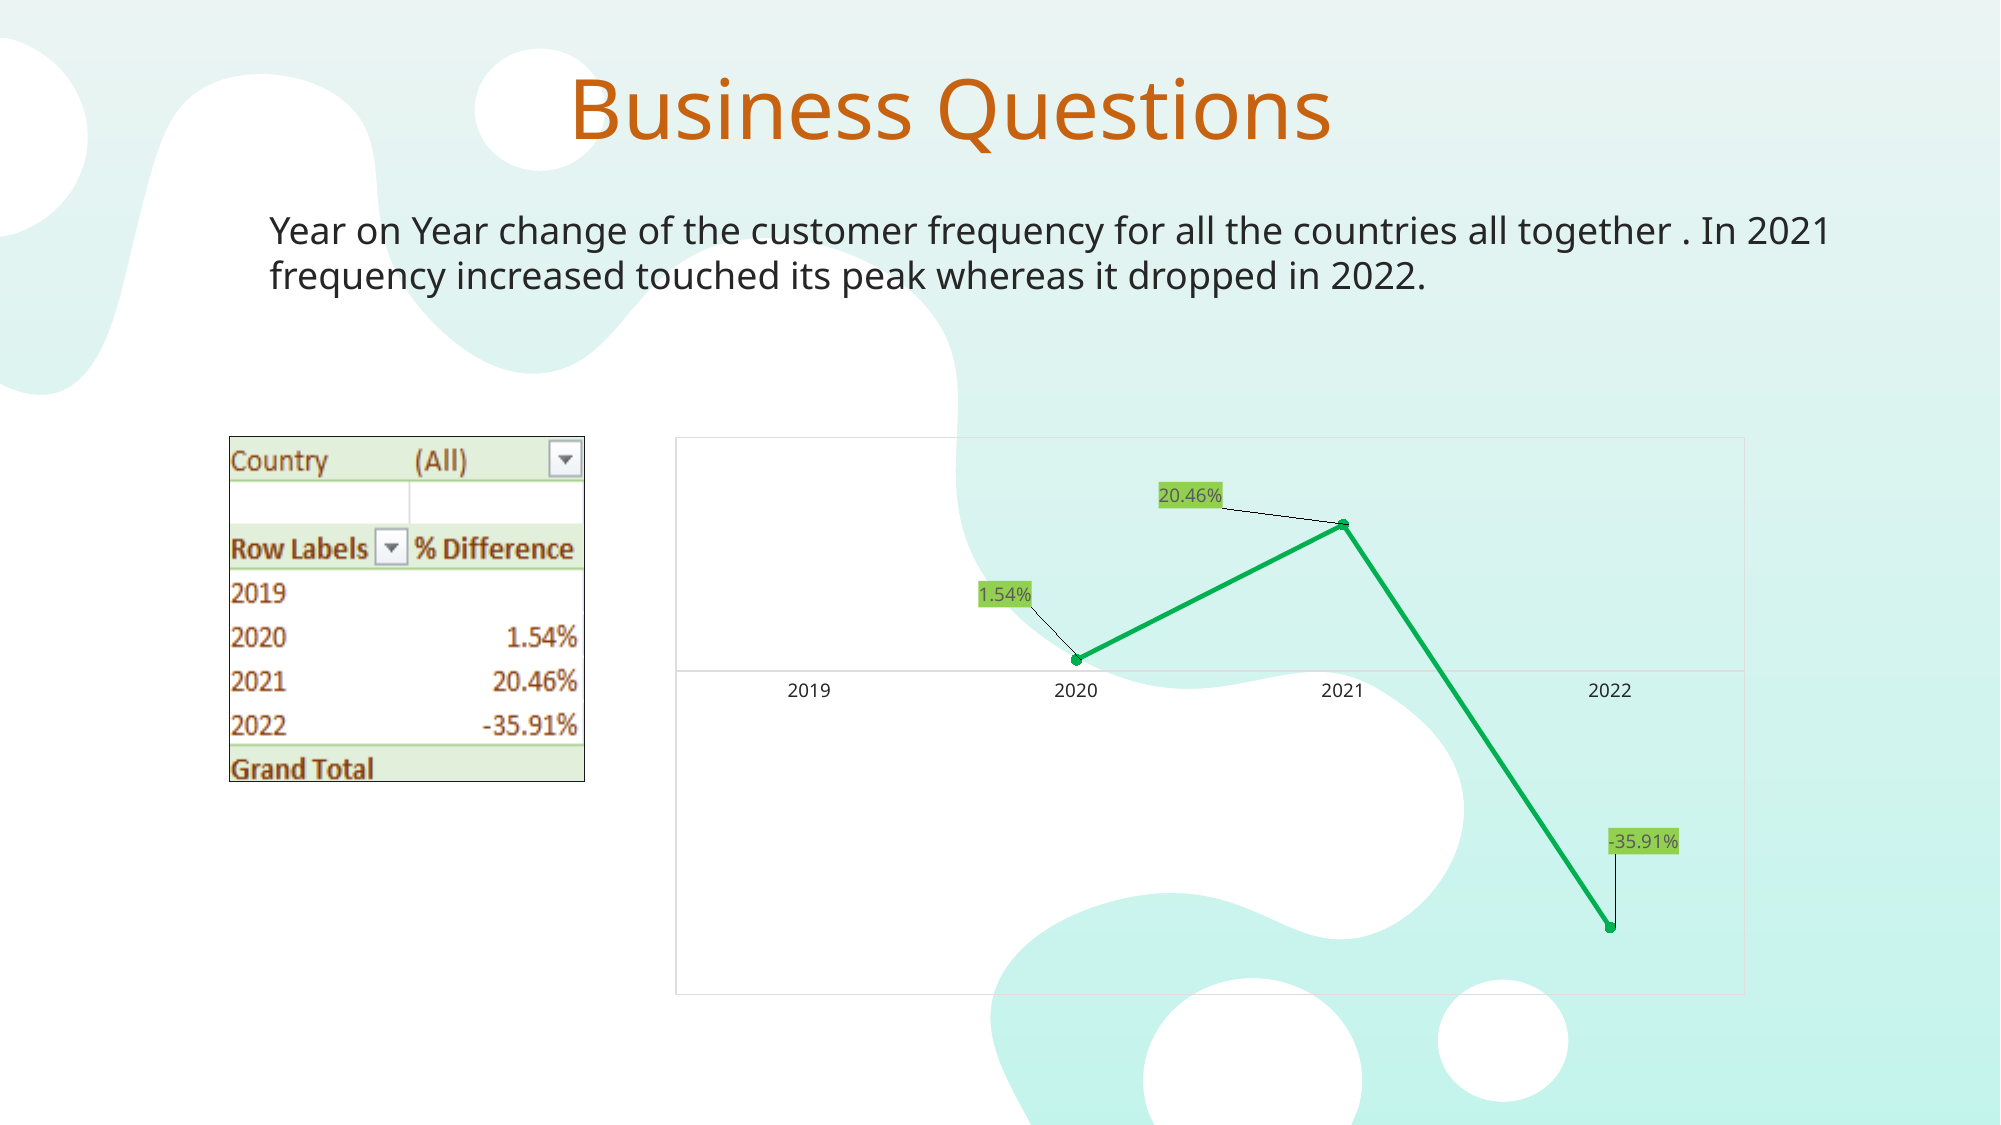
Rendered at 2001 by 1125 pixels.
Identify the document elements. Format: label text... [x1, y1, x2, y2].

title Business Questions [553, 48, 1446, 164]
chart [675, 436, 1746, 996]
list [99, 181, 1900, 978]
picture [229, 436, 585, 782]
text_box Year on Year change of the customer frequency for all the countries all together . In 2021 frequency increased touched its peak whereas it dropped in 2022. [254, 199, 1900, 305]
